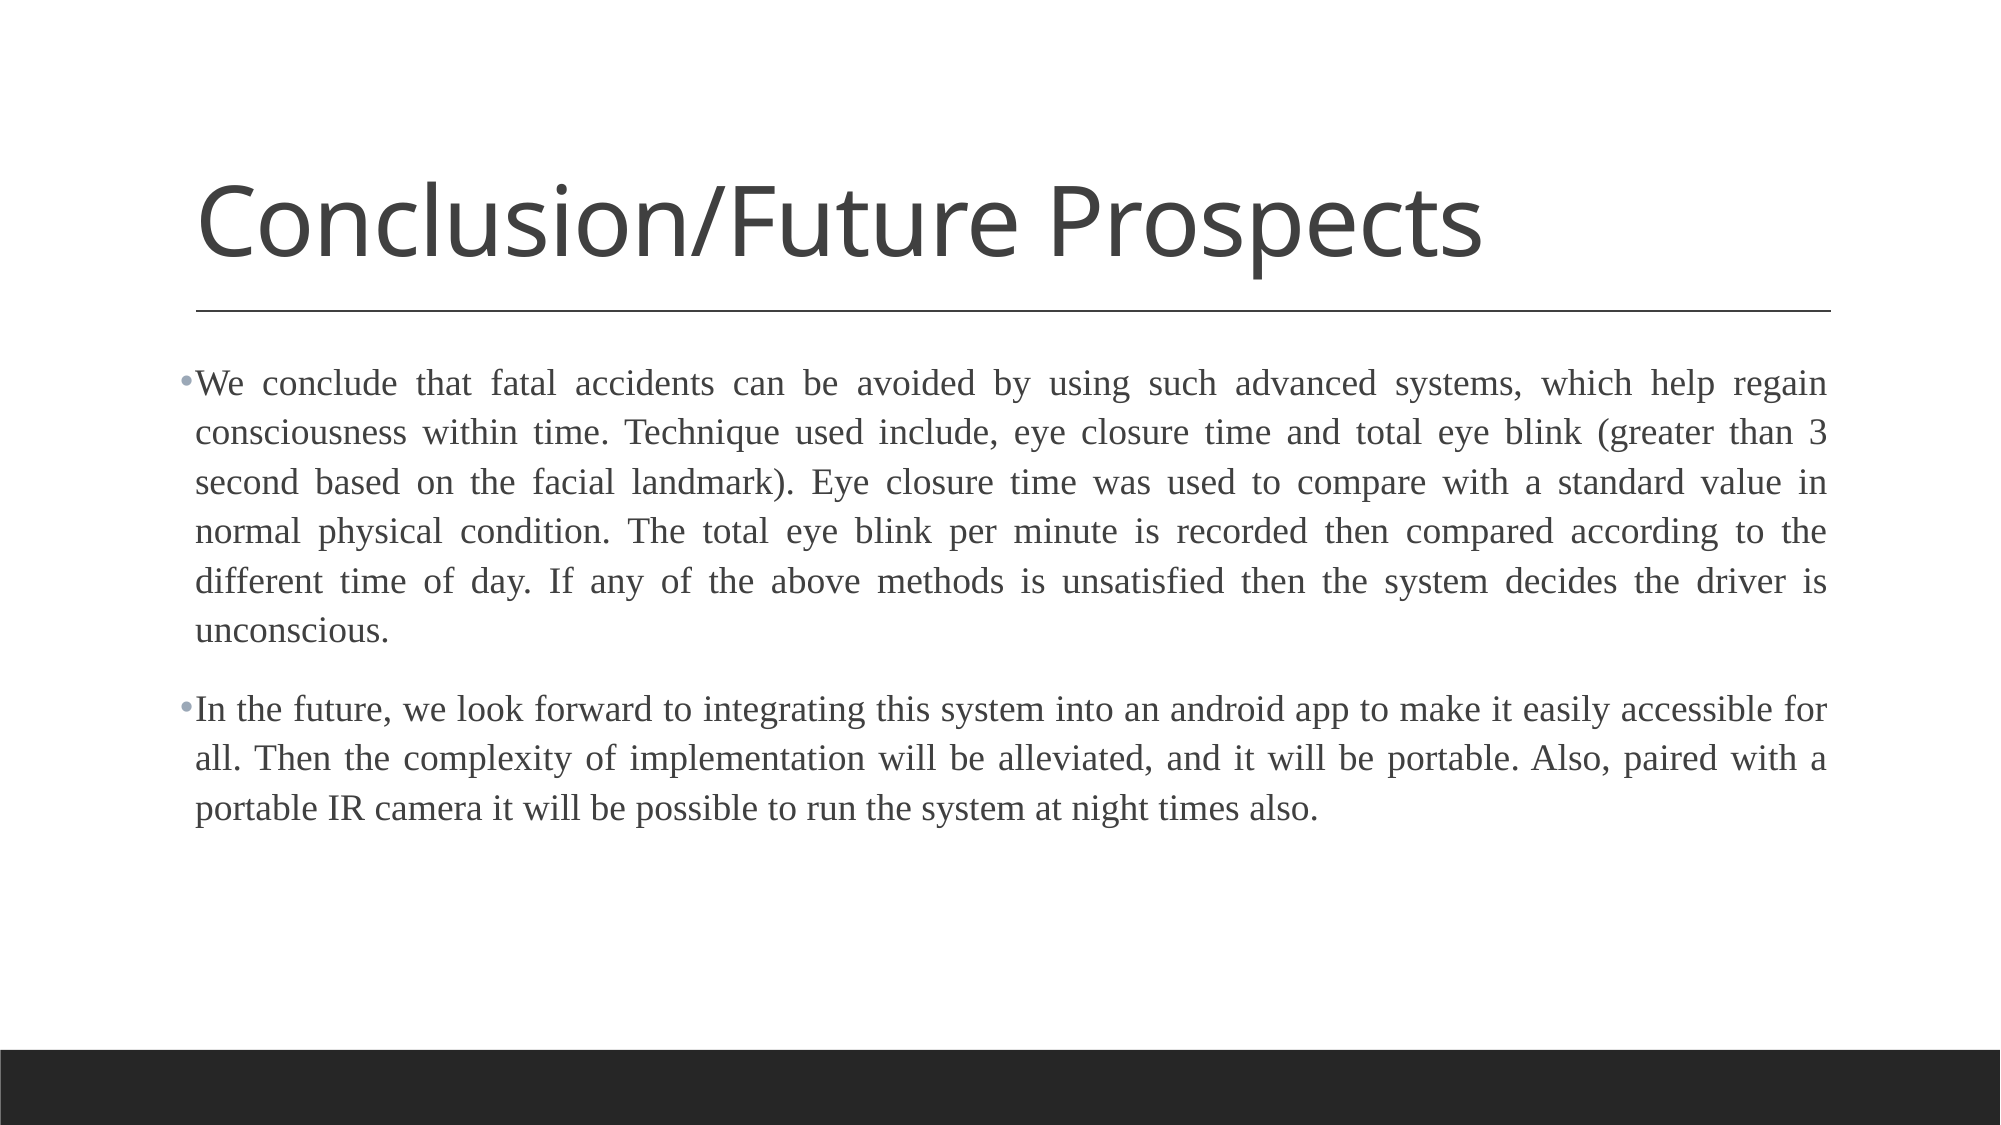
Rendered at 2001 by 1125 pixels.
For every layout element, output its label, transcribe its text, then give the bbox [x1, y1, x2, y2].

title Conclusion/Future Prospects [180, 47, 1830, 285]
list We conclude that fatal accidents can be avoided by using such advanced systems, which help regain consciousness within time. Technique used include, eye closure time and total eye blink (greater than 3 second based on the facial landmark). Eye closure time was used to compare with a standard value in normal physical condition. The total eye blink per minute is recorded then compared according to the different time of day. If any of the above methods is unsatisfied then the system decides the driver is unconscious. In the future, we look forward to integrating this system into an android app to make it easily accessible for all. Then the complexity of implementation will be alleviated, and it will be portable. Also, paired with a portable IR camera it will be possible to run the system at night times also. [180, 345, 1830, 963]
